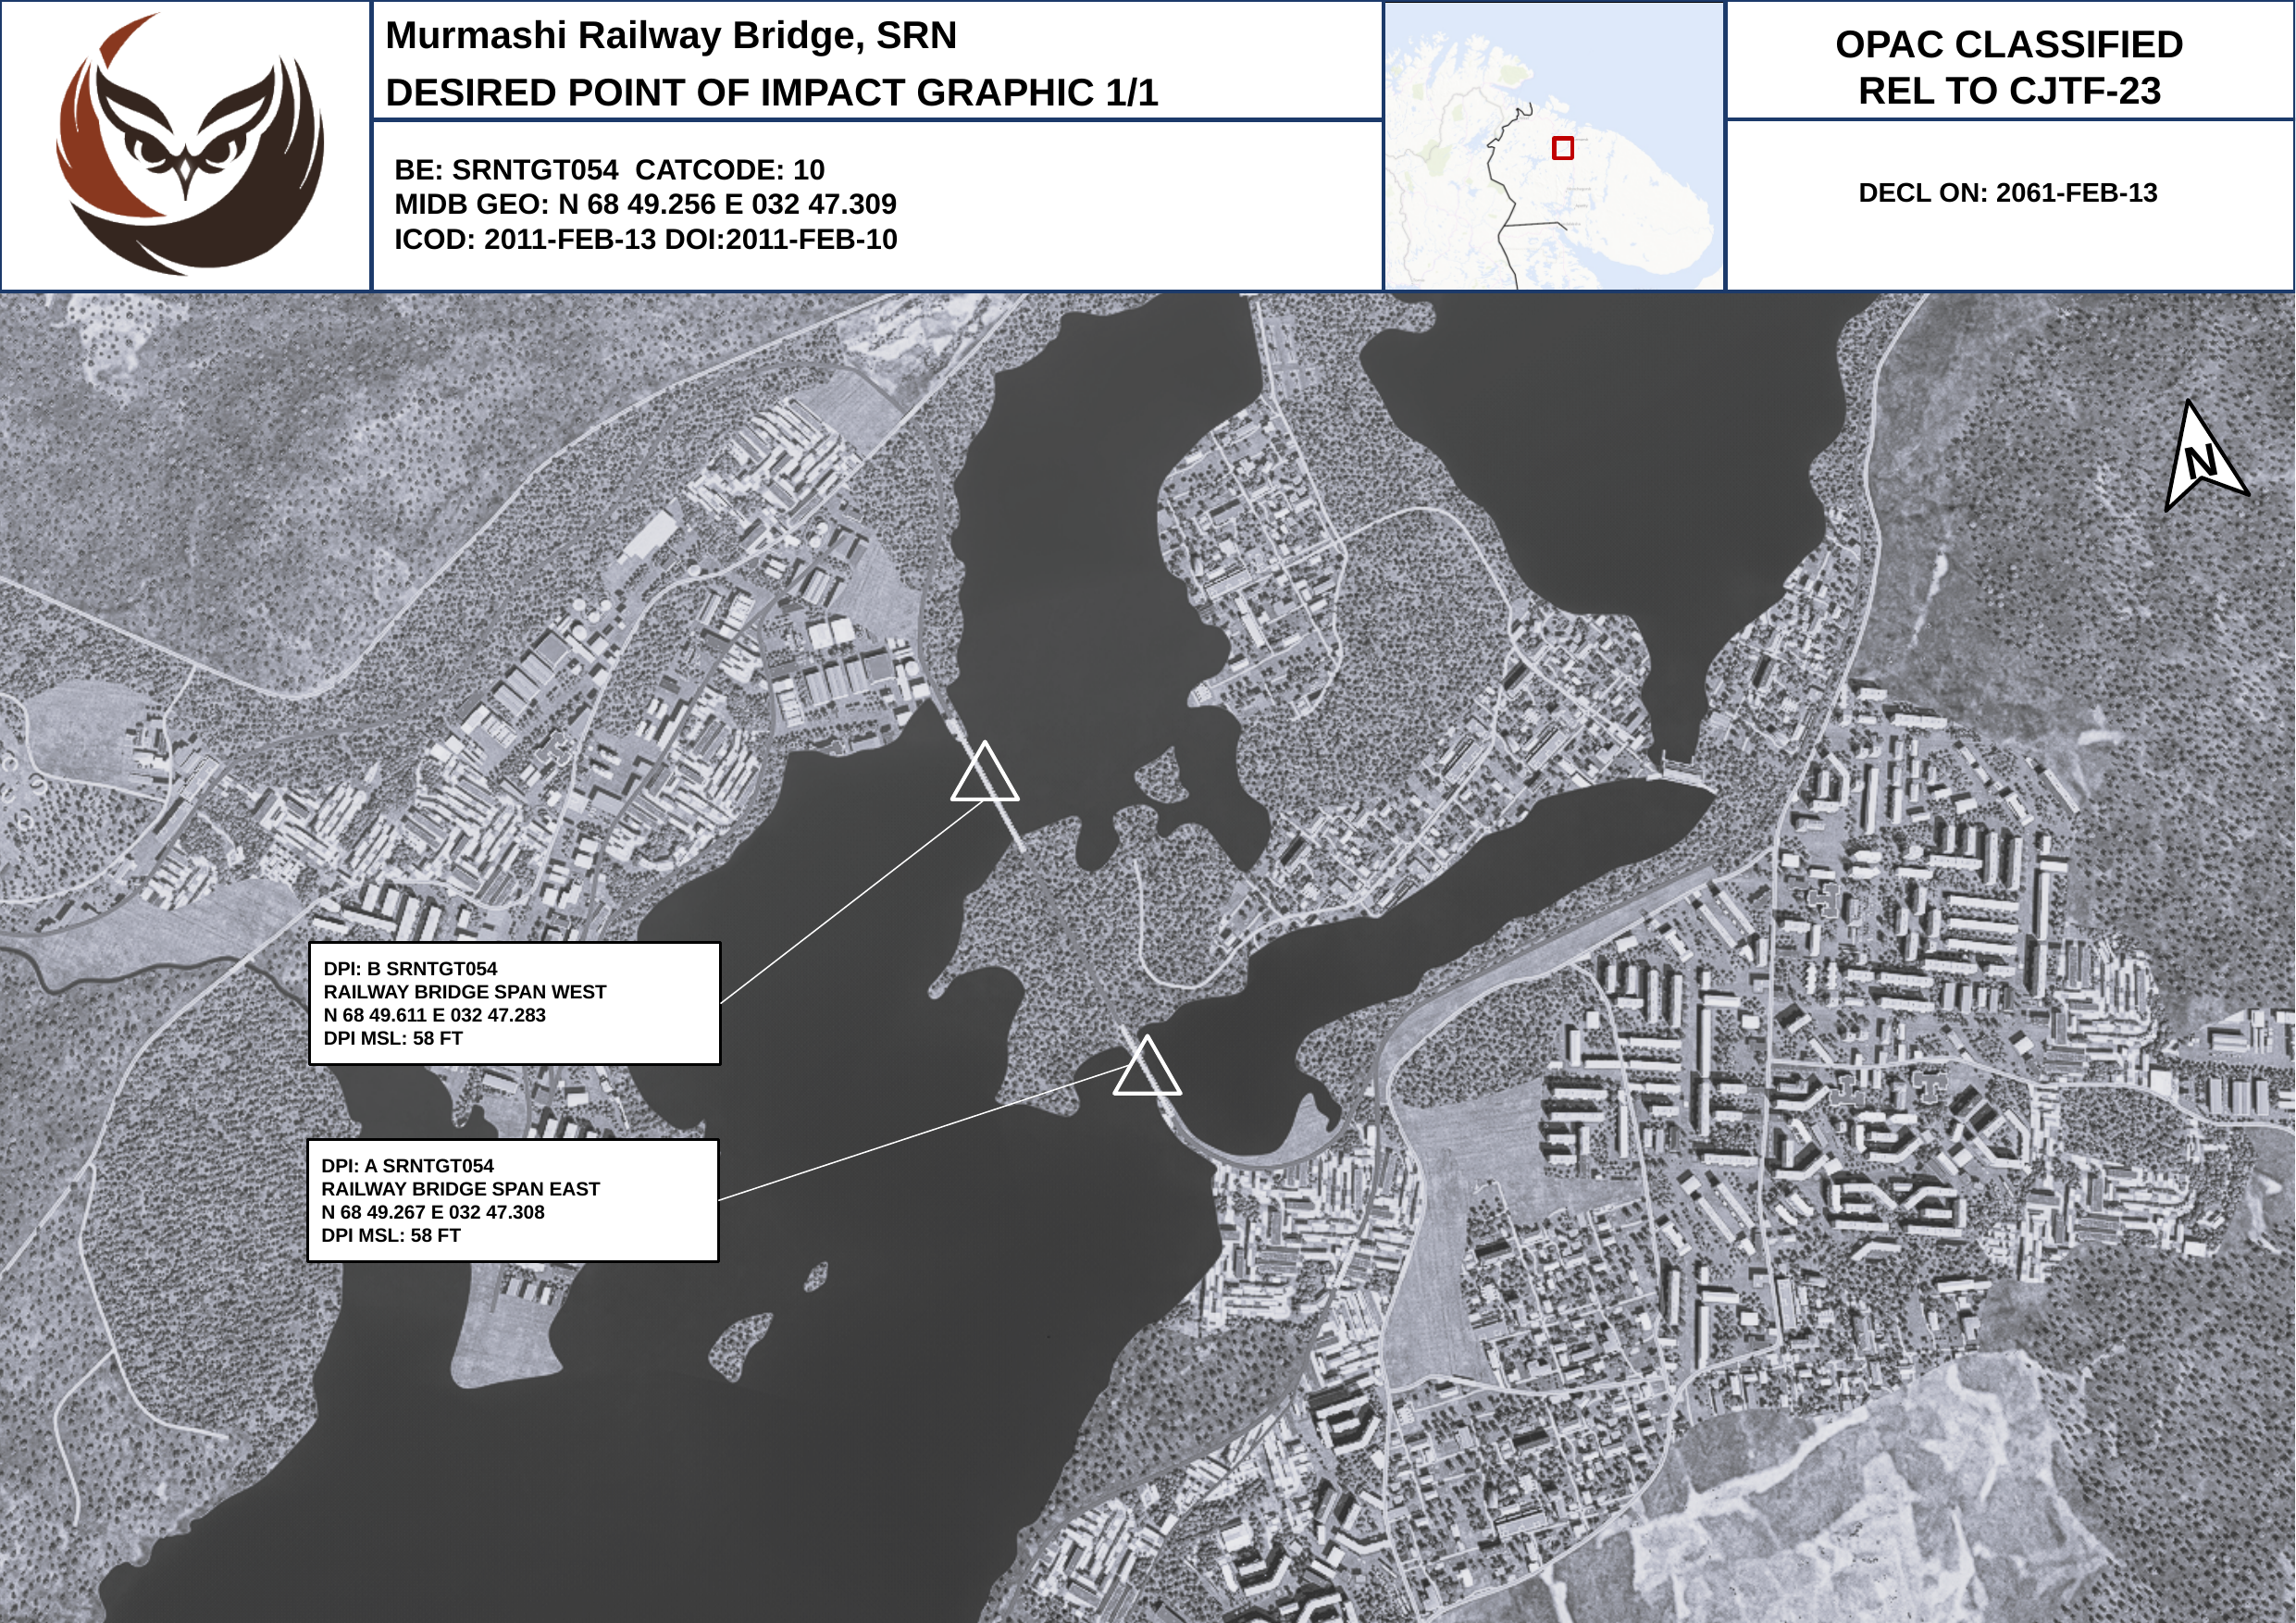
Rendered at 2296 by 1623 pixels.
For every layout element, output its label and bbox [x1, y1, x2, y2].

text_box [717, 1064, 1132, 1201]
text_box [2154, 399, 2240, 505]
text_box [0, 0, 2296, 302]
text_box [720, 799, 986, 1004]
picture [0, 302, 2296, 1623]
